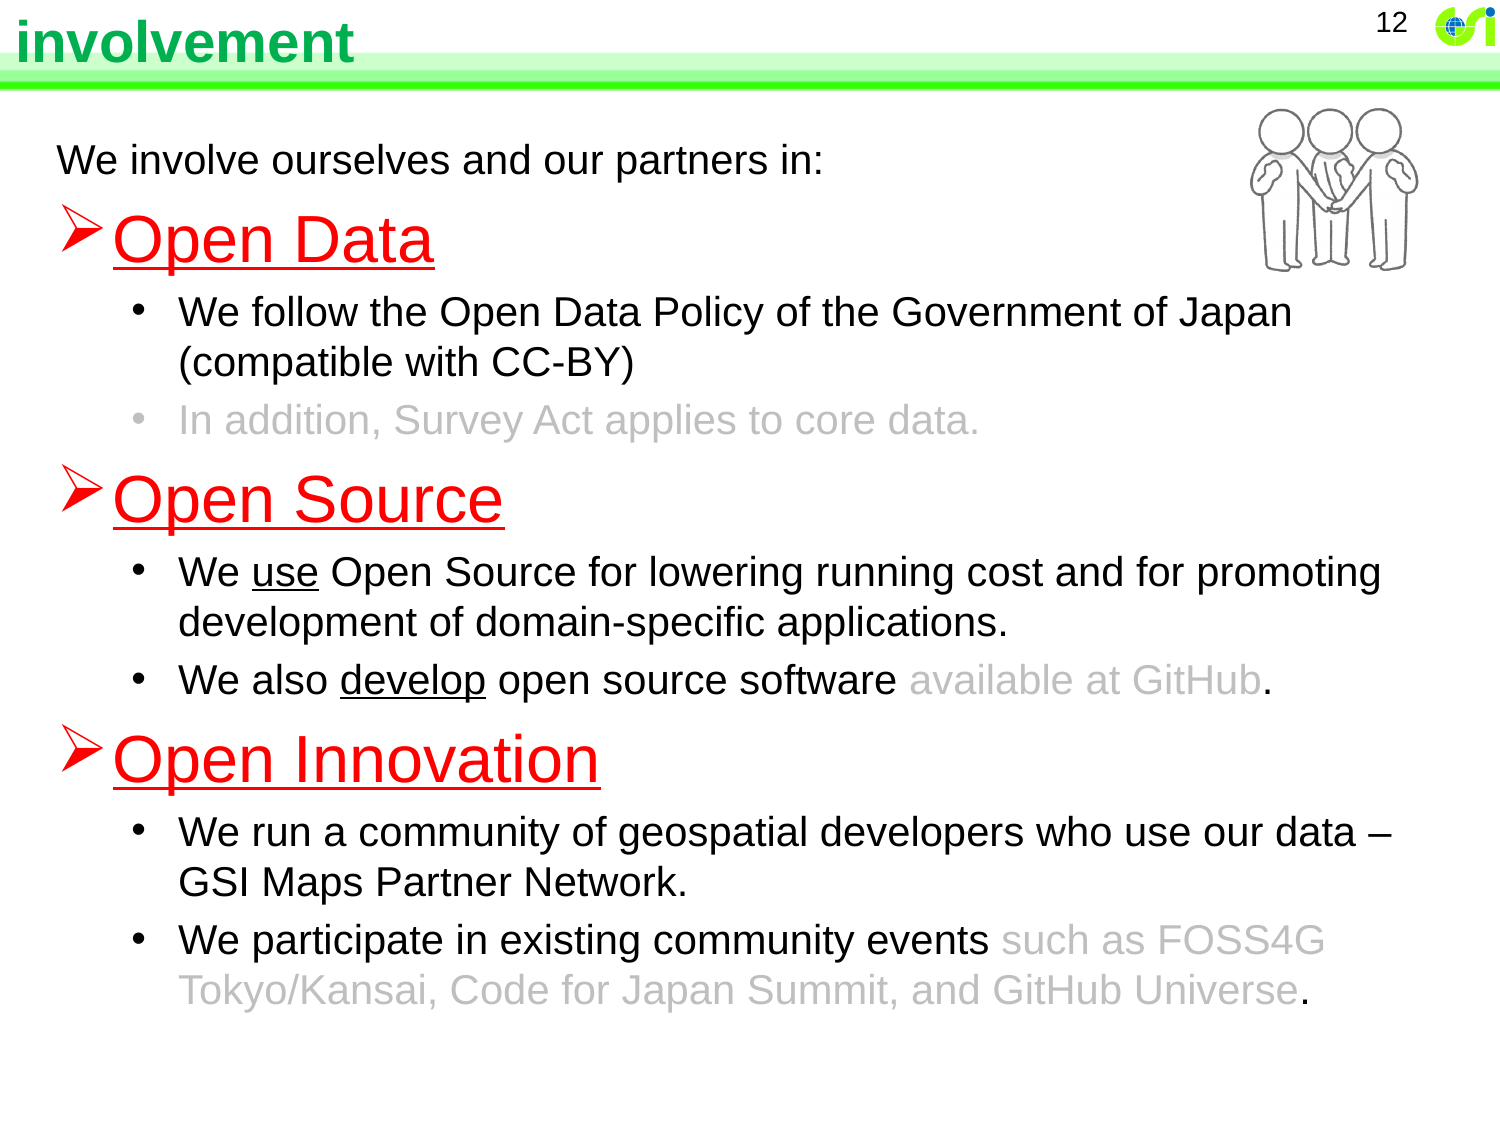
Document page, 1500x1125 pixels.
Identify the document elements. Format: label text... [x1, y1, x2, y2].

slide_number 12 [1072, 0, 1424, 74]
list We involve ourselves and our partners in: Open Data We follow the Open Data Policy of the Government of Japan (compatible with CC-BY) In addition, Survey Act applies to core data. Open Source We use Open Source for lowering running cost and for promoting development of domain-specific applications. We also develop open source software available at GitHub. Open Innovation We run a community of geospatial developers who use our data – GSI Maps Partner Network. We participate in existing community events such as FOSS4G Tokyo/Kansai, Code for Japan Summit, and GitHub Universe. [41, 125, 1459, 1083]
picture [1245, 101, 1422, 277]
title involvement [0, 0, 1152, 79]
picture [0, 0, 1500, 91]
